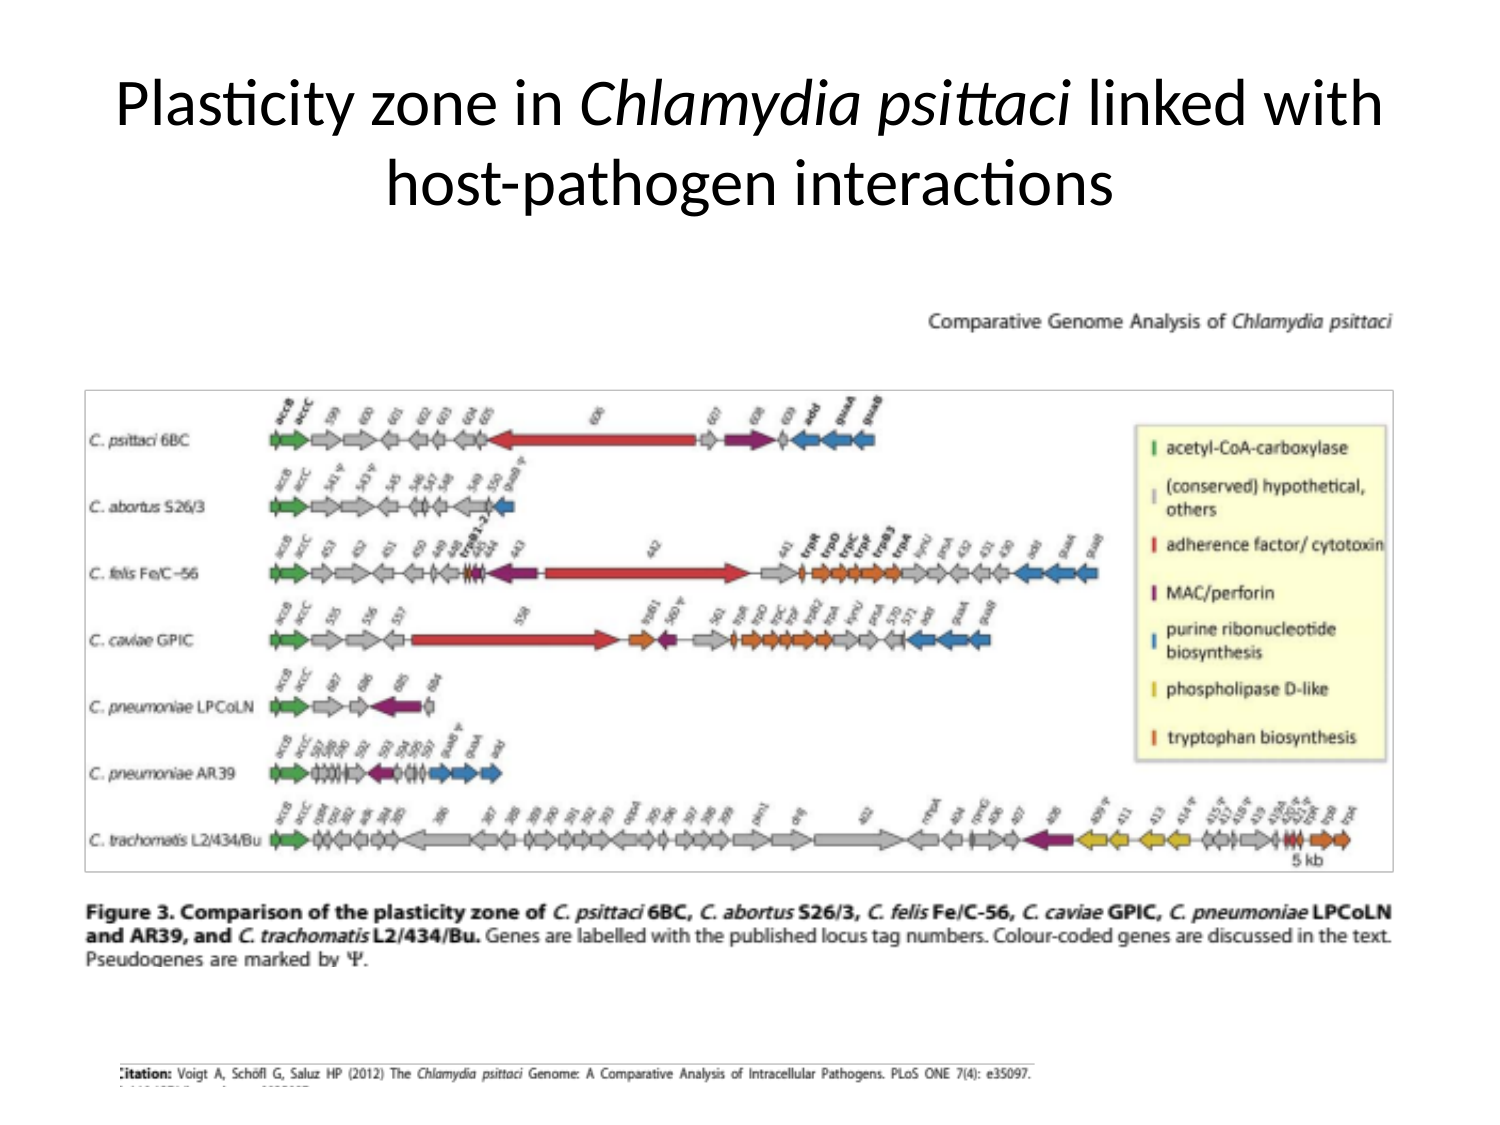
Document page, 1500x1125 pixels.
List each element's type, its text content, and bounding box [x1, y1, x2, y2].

picture [119, 1059, 1035, 1087]
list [74, 262, 1426, 1006]
title Plasticity zone in Chlamydia psittaci linked with host-pathogen interactions [75, 45, 1425, 233]
